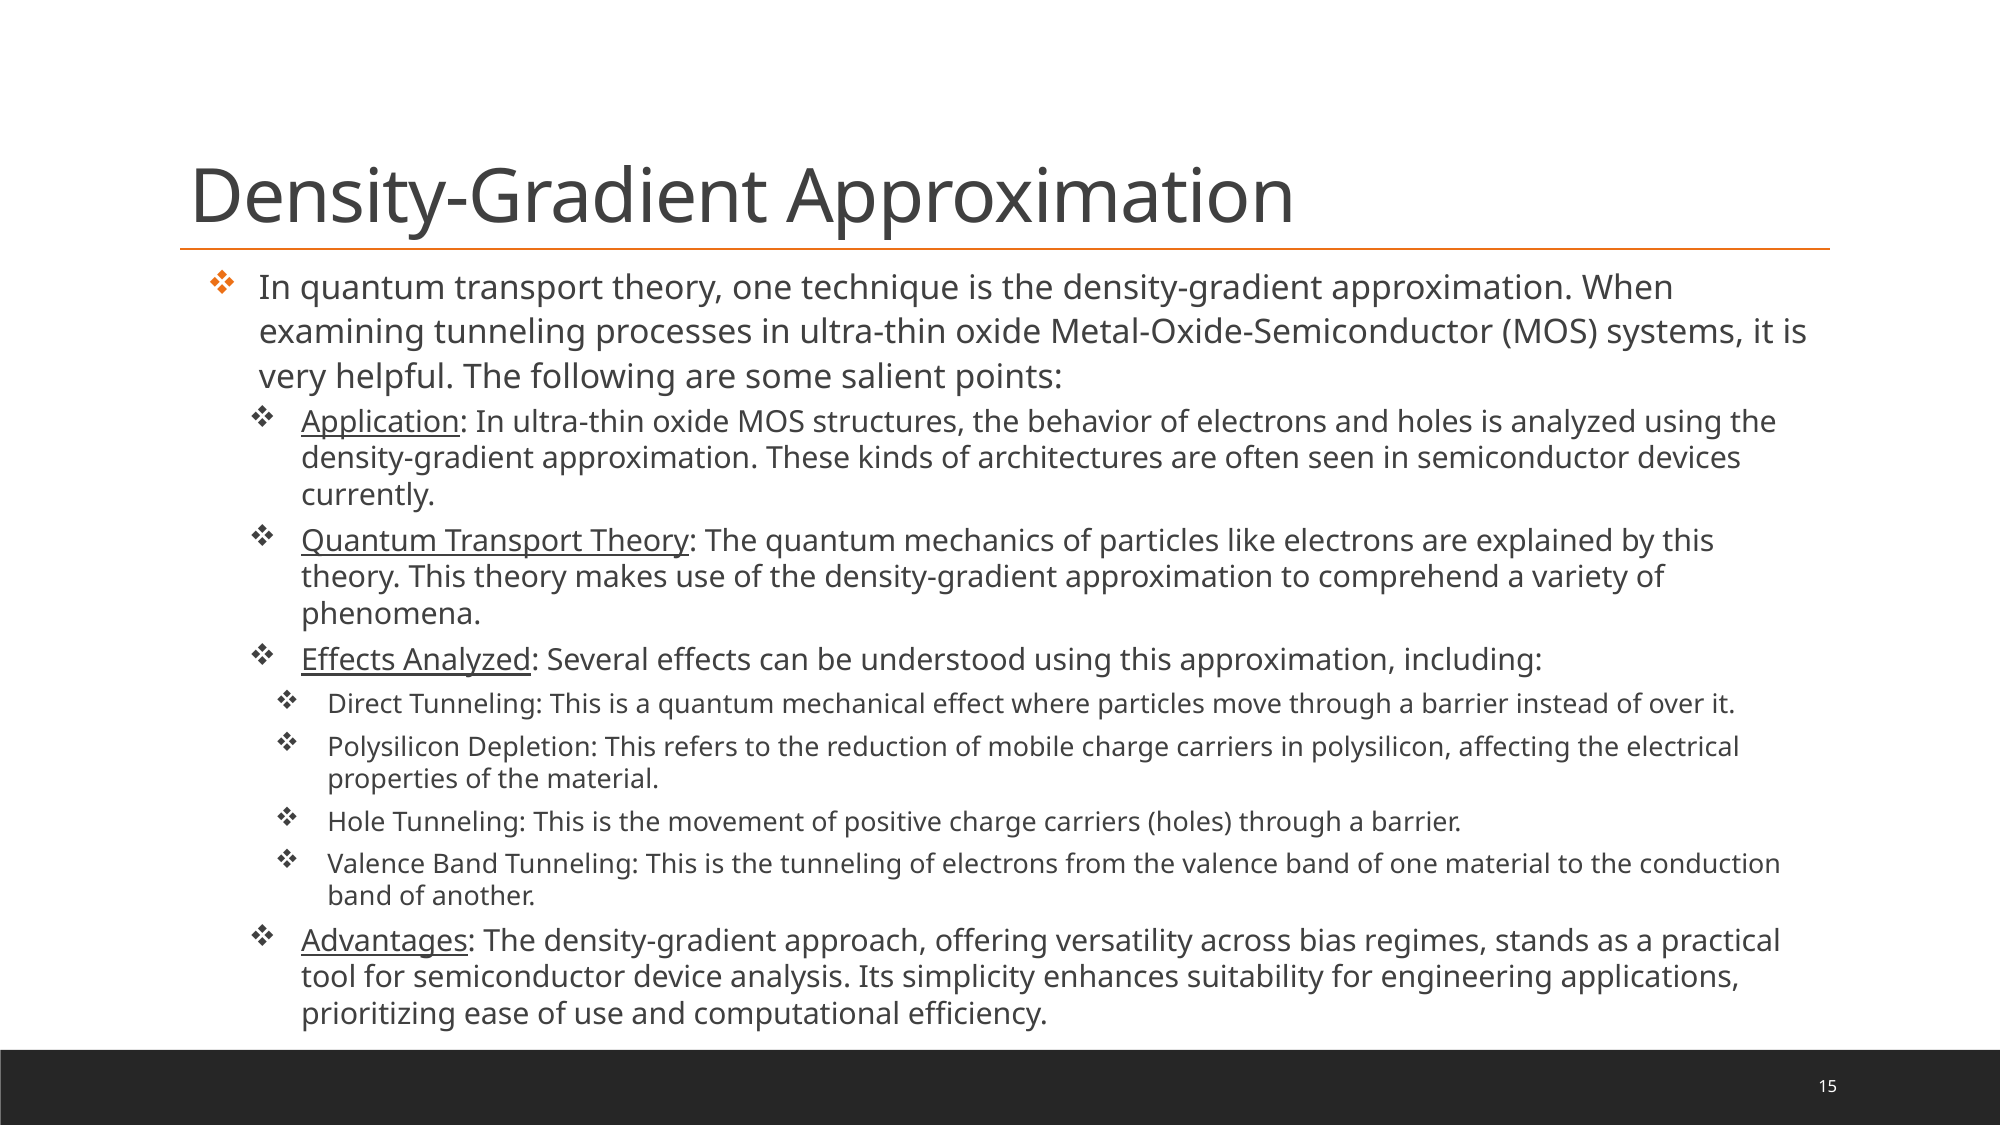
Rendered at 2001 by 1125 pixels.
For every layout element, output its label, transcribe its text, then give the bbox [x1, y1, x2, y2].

text_box In quantum transport theory, one technique is the density-gradient approximation. When examining tunneling processes in ultra-thin oxide Metal-Oxide-Semiconductor (MOS) systems, it is very helpful. The following are some salient points: Application: In ultra-thin oxide MOS structures, the behavior of electrons and holes is analyzed using the density-gradient approximation. These kinds of architectures are often seen in semiconductor devices currently. Quantum Transport Theory: The quantum mechanics of particles like electrons are explained by this theory. This theory makes use of the density-gradient approximation to comprehend a variety of phenomena. Effects Analyzed: Several effects can be understood using this approximation, including: Direct Tunneling: This is a quantum mechanical effect where particles move through a barrier instead of over it. Polysilicon Depletion: This refers to the reduction of mobile charge carriers in polysilicon, affecting the electrical properties of the material. Hole Tunneling: This is the movement of positive charge carriers (holes) through a barrier. Valence Band Tunneling: This is the tunneling of electrons from the valence band of one material to the conduction band of another. Advantages: The density-gradient approach, offering versatility across bias regimes, stands as a practical tool for semiconductor device analysis. Its simplicity enhances suitability for engineering applications, prioritizing ease of use and computational efficiency. [179, 255, 1830, 1046]
slide_number 15 [1803, 1057, 1932, 1118]
text_box Density-Gradient Approximation [174, 149, 1825, 249]
